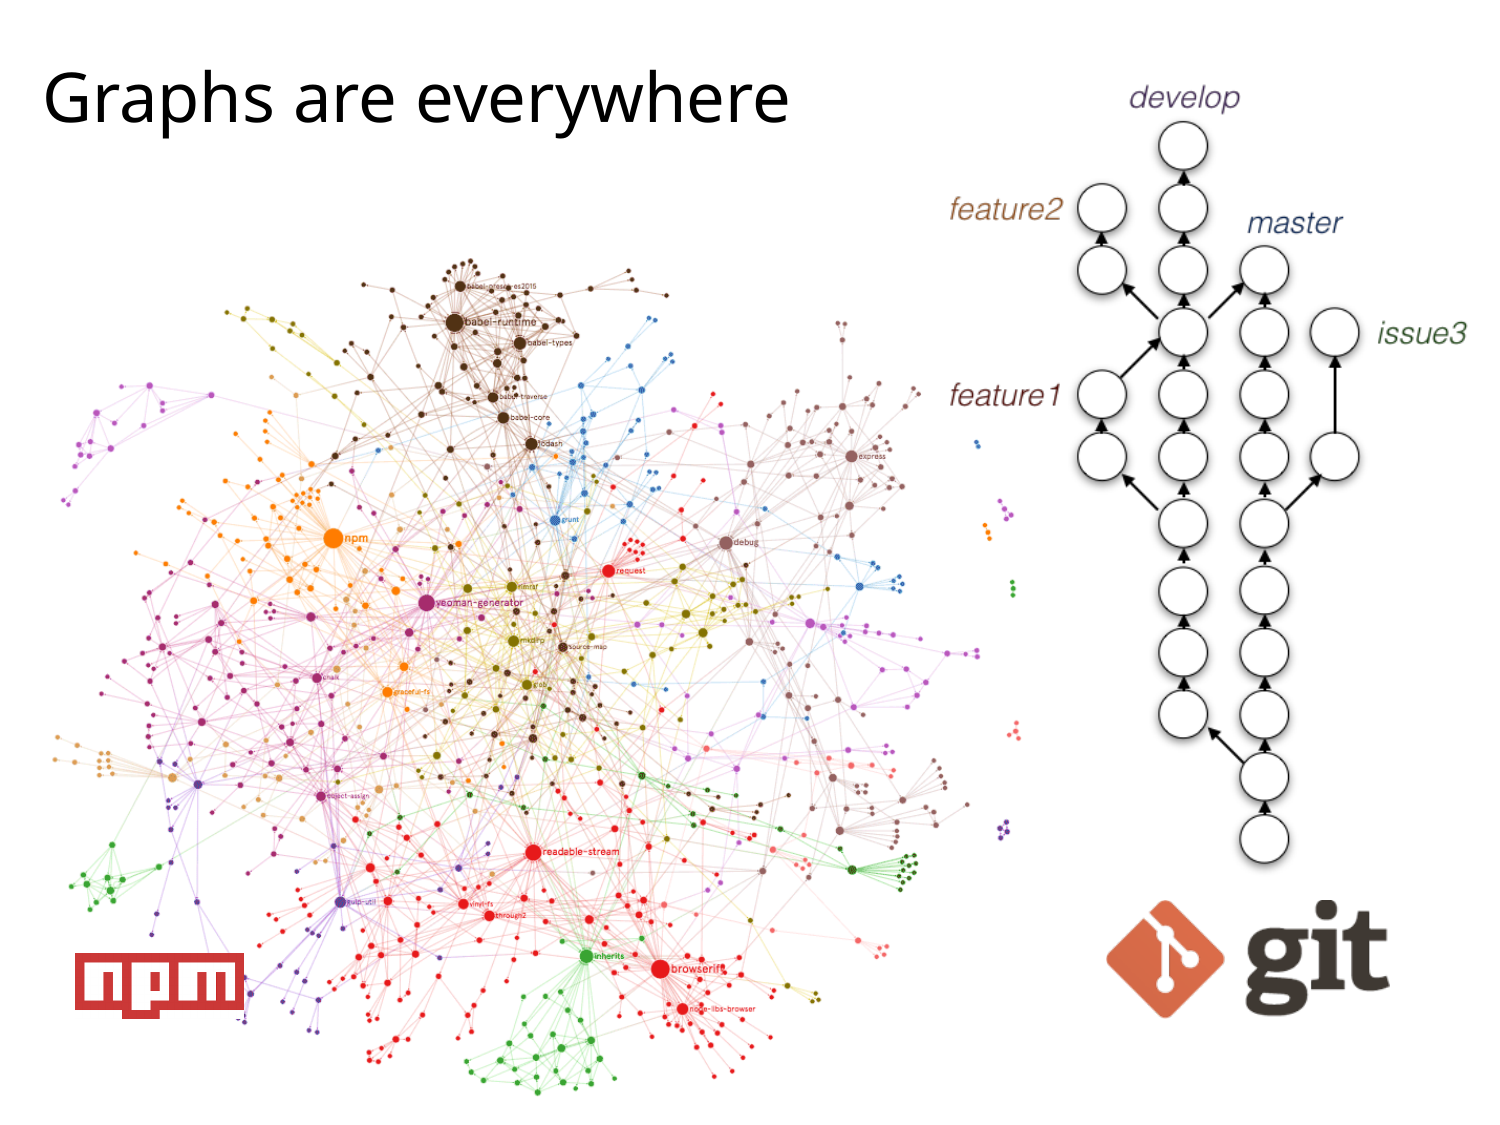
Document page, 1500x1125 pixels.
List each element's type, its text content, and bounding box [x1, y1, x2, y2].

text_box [0, 253, 1071, 1103]
picture [1106, 900, 1390, 1019]
picture [0, 70, 1473, 880]
title Graphs are everywhere [27, 22, 1473, 178]
